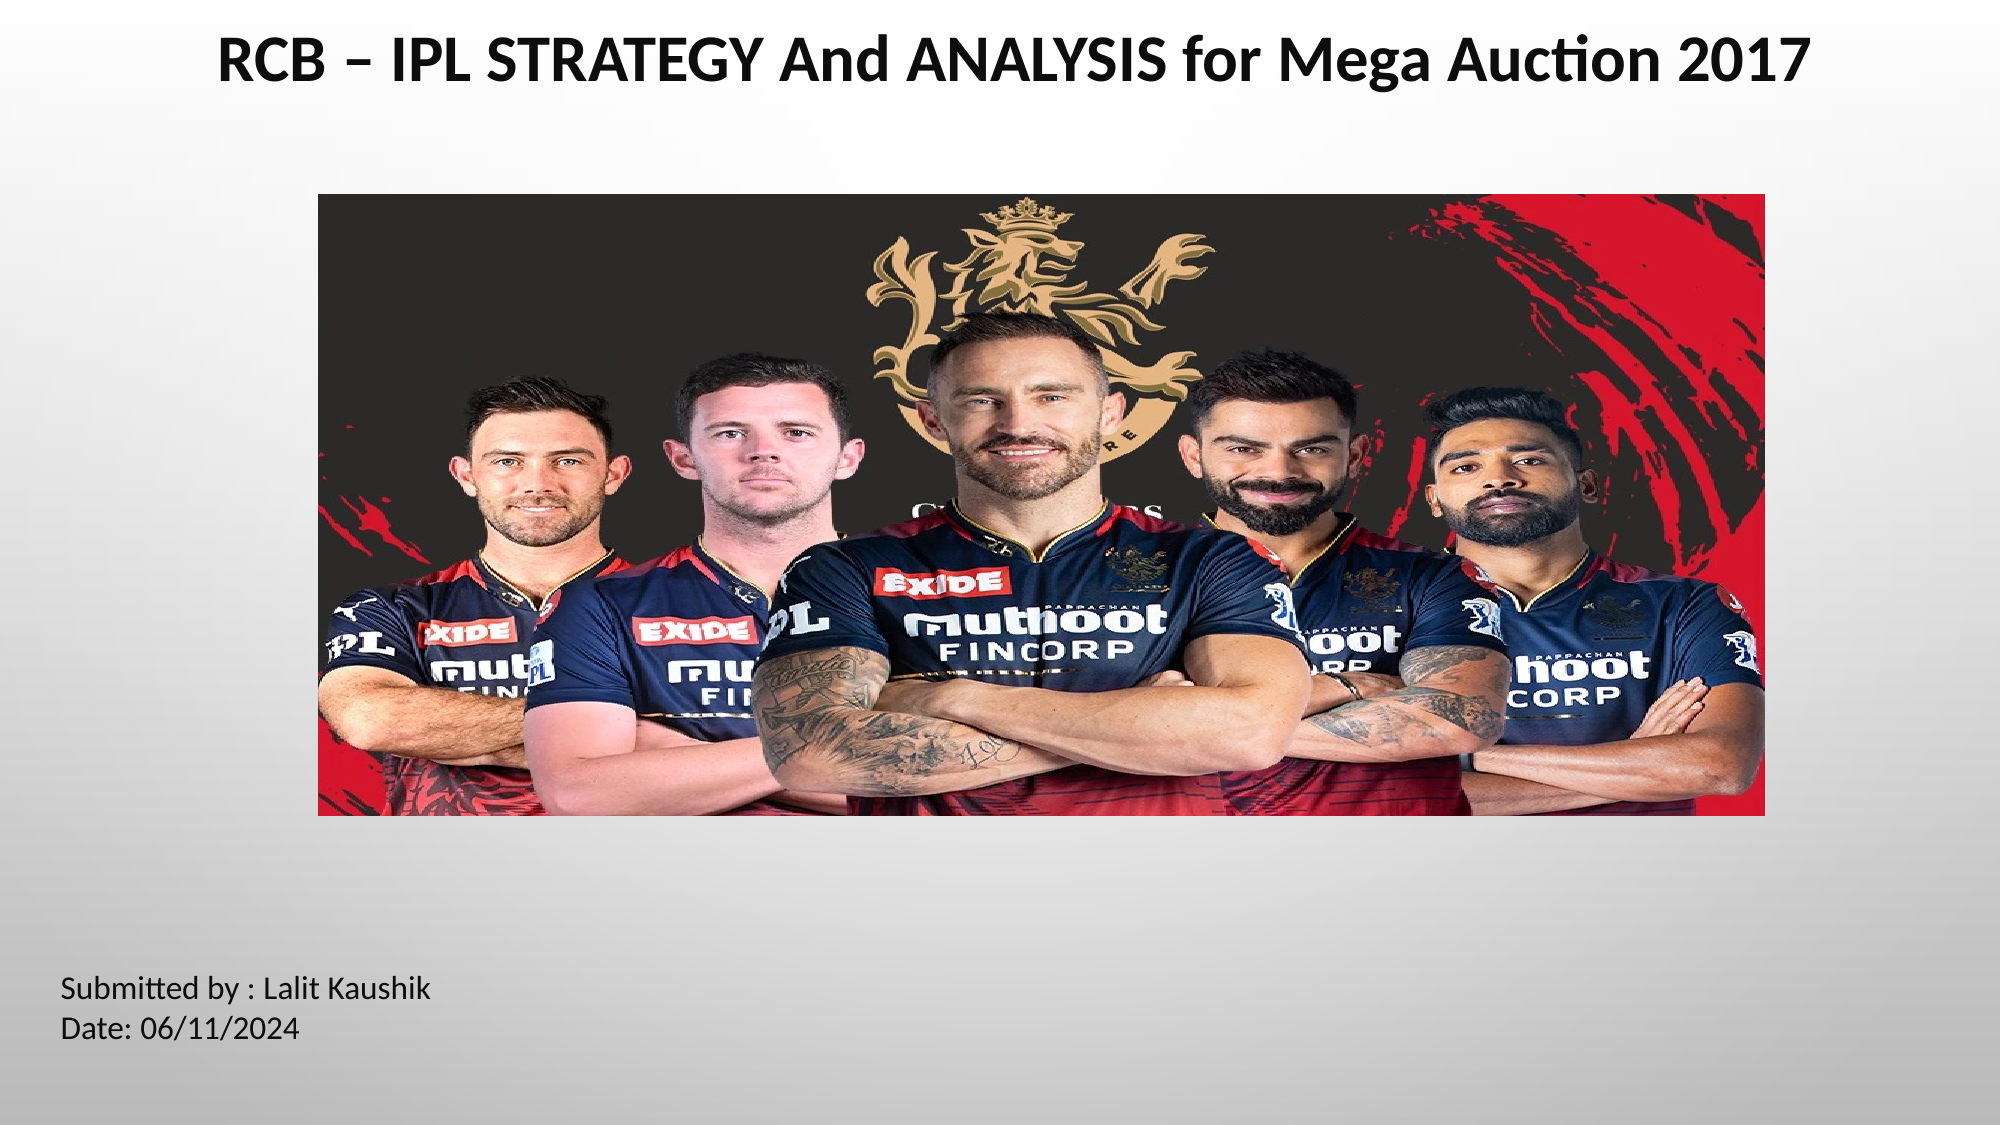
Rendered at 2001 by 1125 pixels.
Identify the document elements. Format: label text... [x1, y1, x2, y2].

text_box Submitted by : Lalit Kaushik Date: 06/11/2024 [35, 915, 466, 1097]
picture [0, 0, 2000, 1125]
text_box RCB – IPL STRATEGY And ANALYSIS for Mega Auction 2017 [202, 7, 2000, 103]
